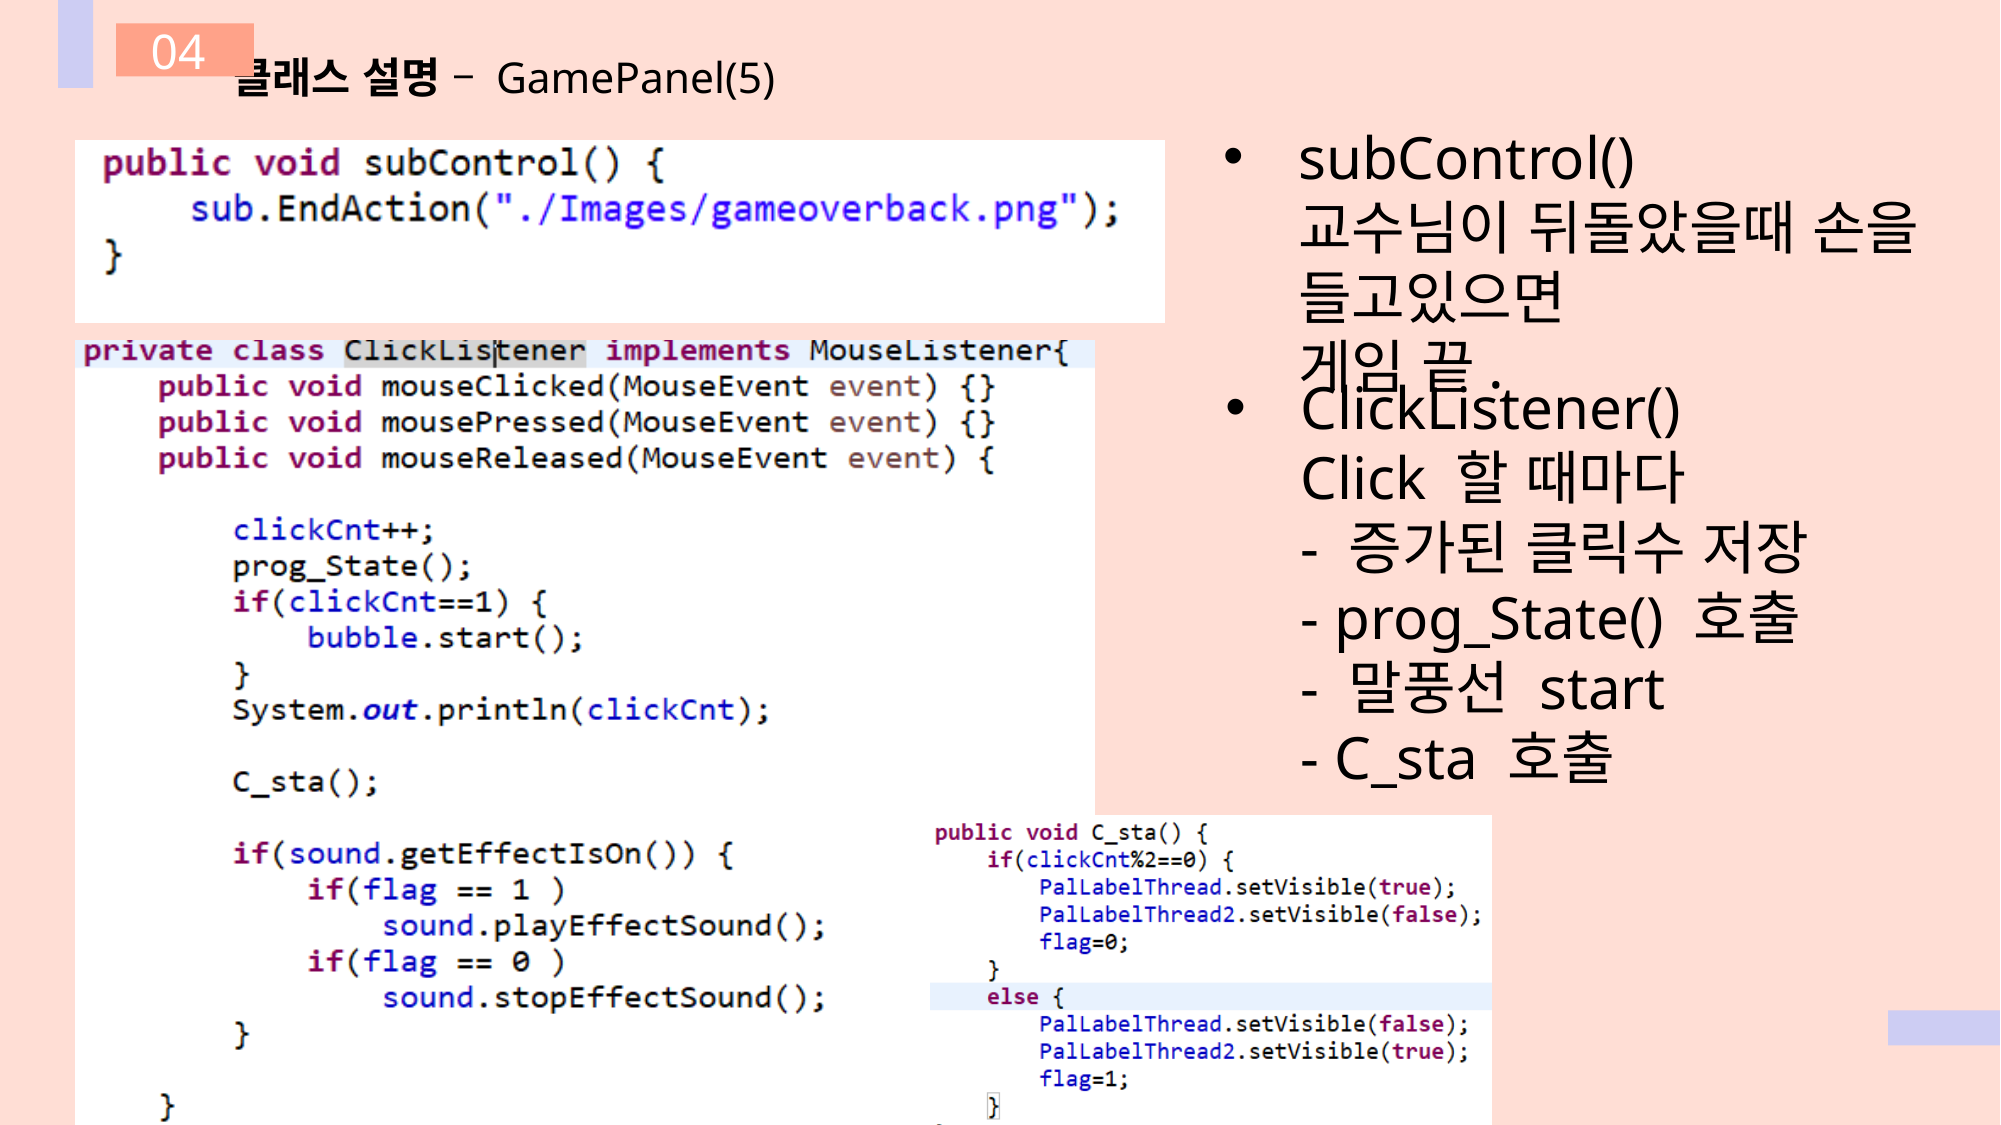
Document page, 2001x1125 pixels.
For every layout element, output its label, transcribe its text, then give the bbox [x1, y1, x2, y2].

text_box [226, 22, 255, 78]
picture [75, 340, 1492, 1125]
text_box 04 [130, 20, 226, 88]
text_box [1887, 1009, 2000, 1046]
text_box subControl() 교수님이 뒤돌았을때 손을 들고있으면 게임 끝. [1208, 113, 2000, 409]
text_box ClickListener() Click 할 때마다 - 증가된 클릭수 저장 - prog_State() 호출 - 말풍선 start - C_sta 호출 [1210, 363, 2000, 869]
text_box [57, 0, 94, 89]
title 클래스 설명 – GamePanel(5) [187, 17, 833, 111]
text_box [115, 22, 130, 78]
picture [75, 140, 1165, 323]
